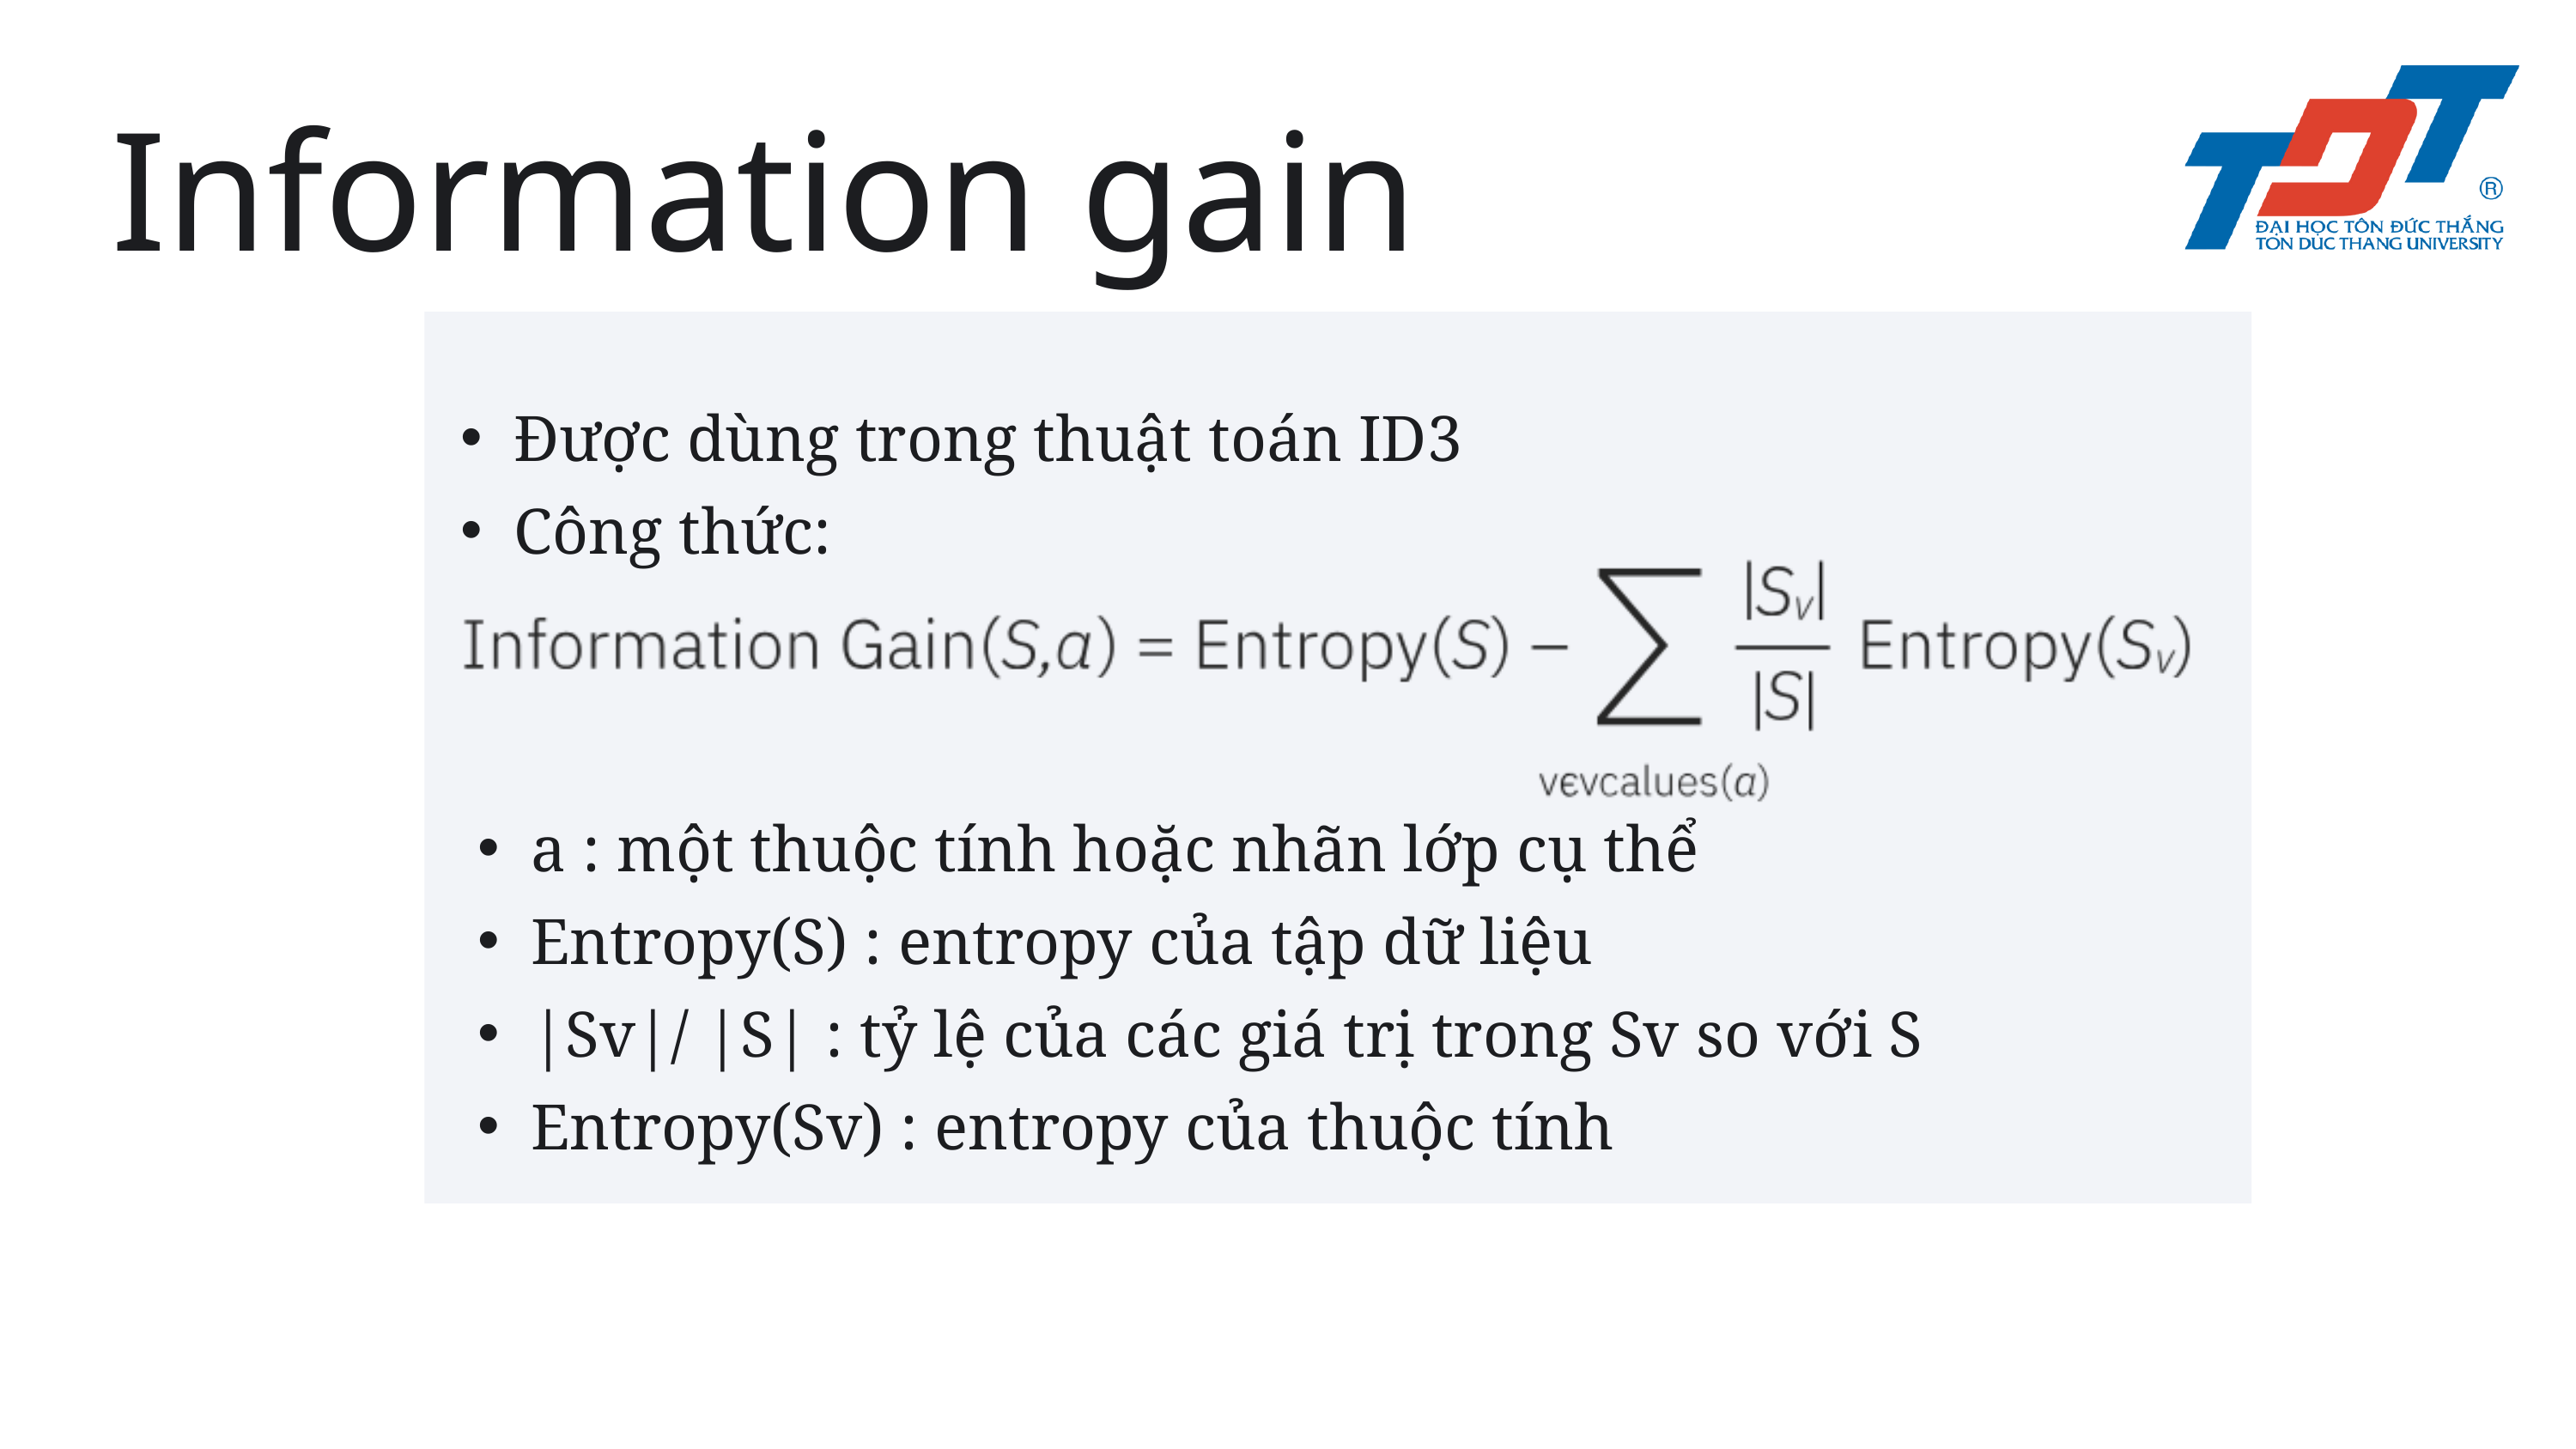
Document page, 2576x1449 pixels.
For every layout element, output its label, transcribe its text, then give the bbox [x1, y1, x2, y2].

text_box a : một thuộc tính hoặc nhãn lớp cụ thể Entropy(S) : entropy của tập dữ liệu |Sv|/ |S| : tỷ lệ của các giá trị trong Sv so với S Entropy(Sv) : entropy của thuộc tính [424, 791, 2209, 1162]
text_box Được dùng trong thuật toán ID3 Công thức: [407, 381, 2169, 567]
text_box [424, 312, 2252, 1203]
text_box Information gain [111, 87, 2353, 284]
text_box [2184, 65, 2519, 251]
